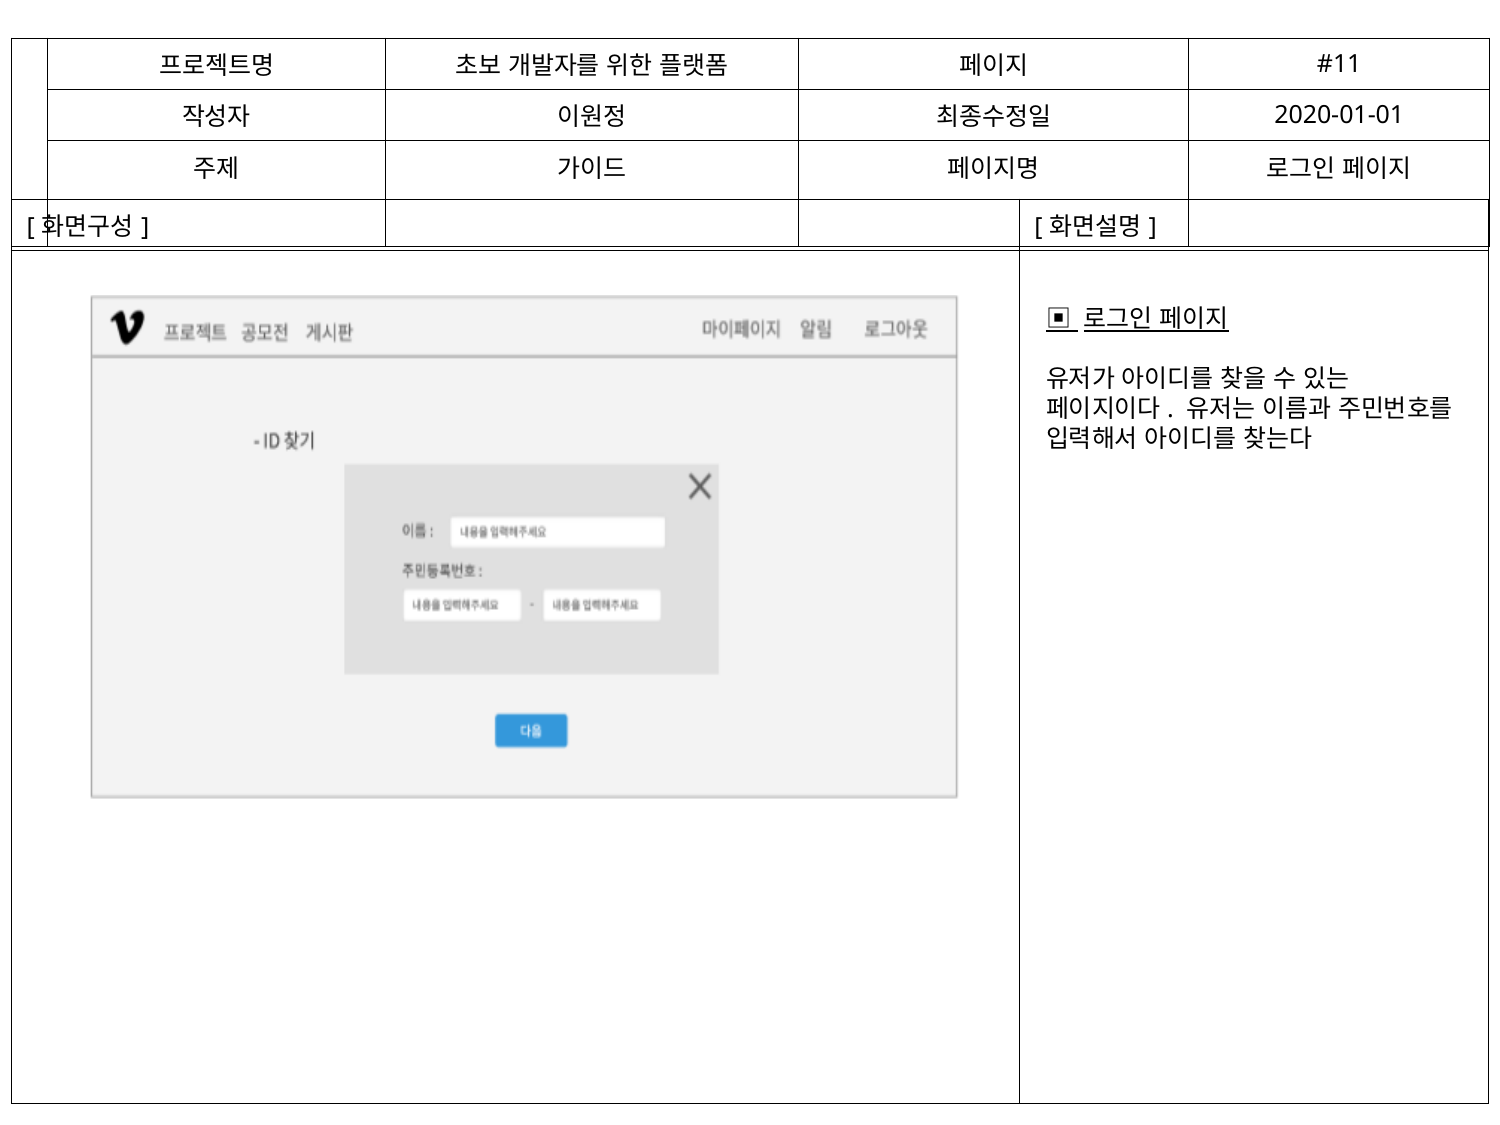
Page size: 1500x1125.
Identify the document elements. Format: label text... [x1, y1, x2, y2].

table_cell 로그인 페이지 [1189, 141, 1489, 199]
table_header [화면구성] [12, 200, 1019, 250]
table_header [12, 39, 47, 199]
text_box ▣ 로그인 페이지 유저가 아이디를 찾을 수 있는 페이지이다. 유저는 이름과 주민번호를 입력해서 아이디를 찾는다 [1031, 295, 1477, 460]
table_cell [1020, 251, 1488, 1103]
table_header 페이지 [799, 39, 1188, 89]
table_cell 이원정 [386, 90, 798, 140]
table_header 초보 개발자를 위한 플랫폼 [386, 39, 798, 89]
table_cell 페이지명 [799, 141, 1188, 199]
table_cell 작성자 [48, 90, 385, 140]
table_cell 가이드 [386, 141, 798, 199]
picture [88, 295, 969, 811]
table_cell 최종수정일 [799, 90, 1188, 140]
table_header #11 [1189, 39, 1489, 89]
table_header 프로젝트명 [48, 39, 385, 89]
table_cell 주제 [48, 141, 385, 199]
table_cell [12, 251, 1019, 1103]
table_cell 2020-01-01 [1189, 90, 1489, 140]
table_header [화면설명] [1020, 200, 1488, 250]
